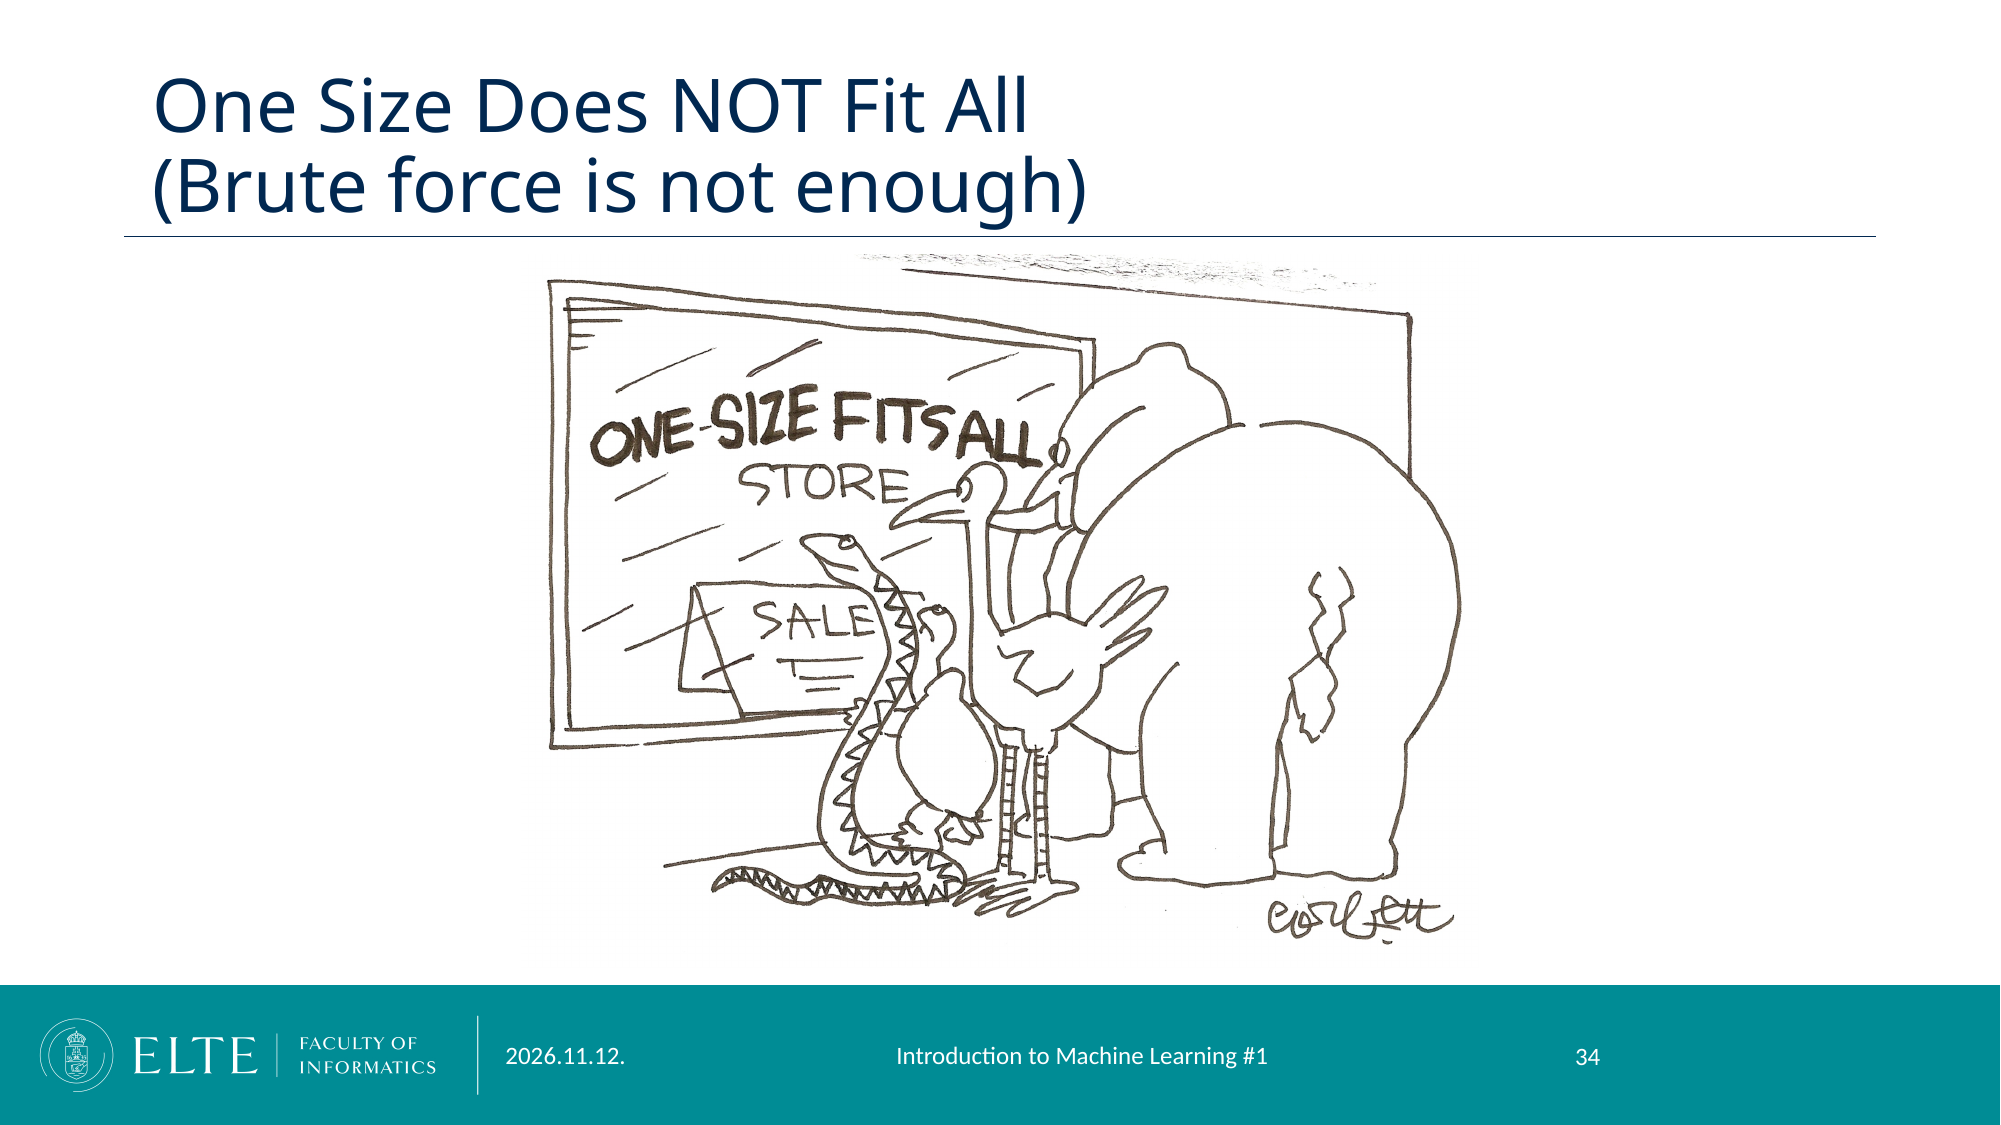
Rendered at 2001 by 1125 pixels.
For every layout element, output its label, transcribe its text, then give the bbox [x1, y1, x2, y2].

footer Introduction to Machine Learning #1 [745, 1024, 1421, 1085]
picture [0, 985, 2000, 1125]
title One Size Does NOT Fit All (Brute force is not enough) [137, 59, 1863, 237]
slide_number 2023. 09. 13. [490, 1024, 717, 1085]
slide_number 34 [1449, 1025, 1616, 1085]
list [521, 254, 1479, 968]
